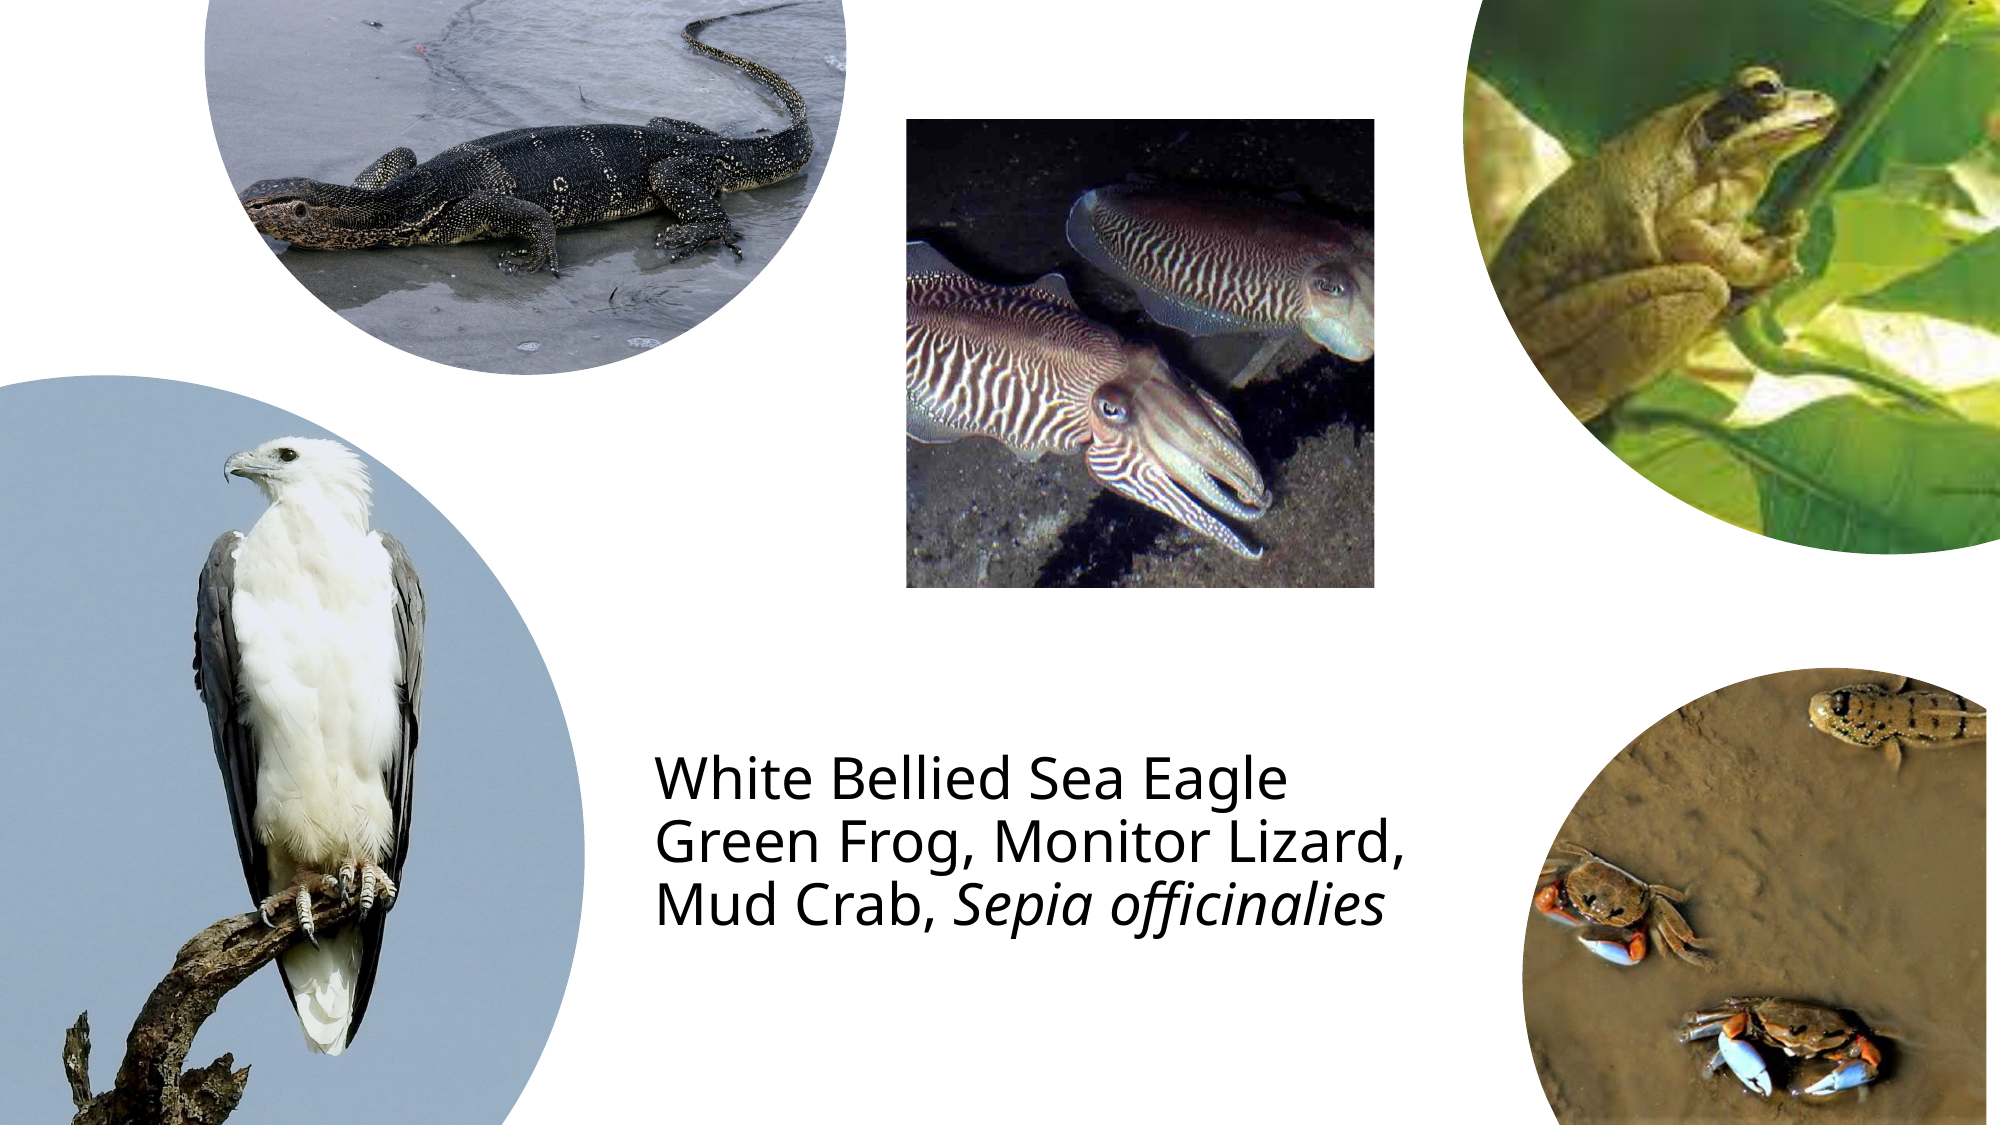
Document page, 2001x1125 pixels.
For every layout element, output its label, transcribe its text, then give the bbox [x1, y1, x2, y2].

title White Bellied Sea Eagle Green Frog, Monitor Lizard, Mud Crab, Sepia officinalies [639, 741, 1488, 1033]
picture [1462, 0, 2000, 555]
picture [0, 0, 847, 1125]
picture [1521, 667, 1987, 1125]
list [905, 118, 1375, 588]
